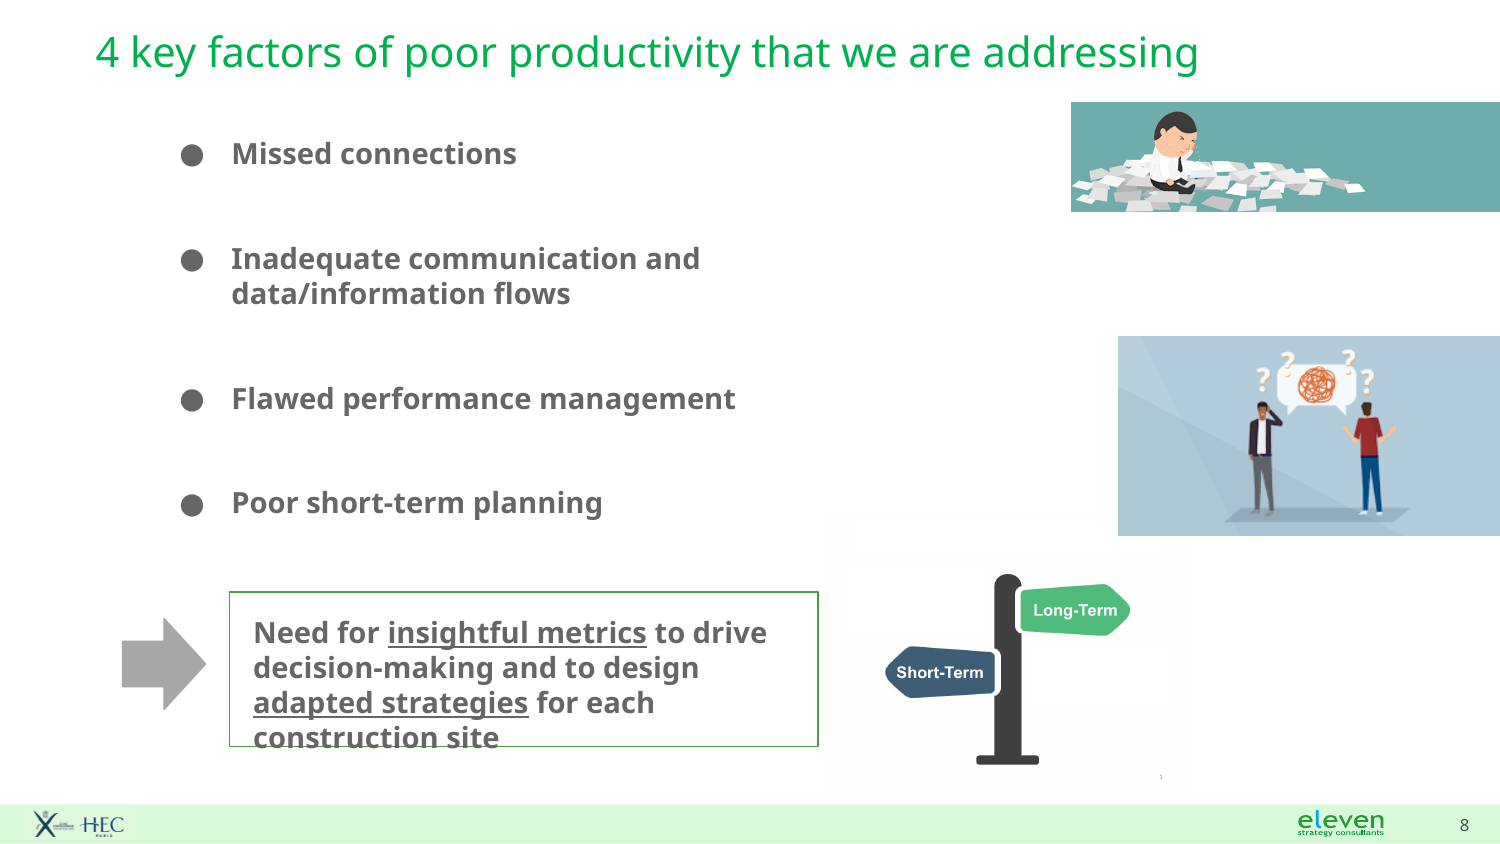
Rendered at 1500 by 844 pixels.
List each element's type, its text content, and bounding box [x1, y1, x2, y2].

text_box [122, 618, 206, 710]
picture [1070, 102, 1500, 212]
text_box Missed connections Inadequate communication and data/information flows Flawed performance management Poor short-term planning [141, 120, 763, 508]
text_box [229, 592, 819, 747]
slide_number 8 [1442, 812, 1477, 840]
text_box Need for insightful metrics to drive decision-making and to design adapted strategies for each construction site [238, 599, 809, 726]
picture [24, 810, 131, 837]
picture [824, 336, 1500, 789]
title 4 key factors of poor productivity that we are addressing [88, 18, 1389, 103]
